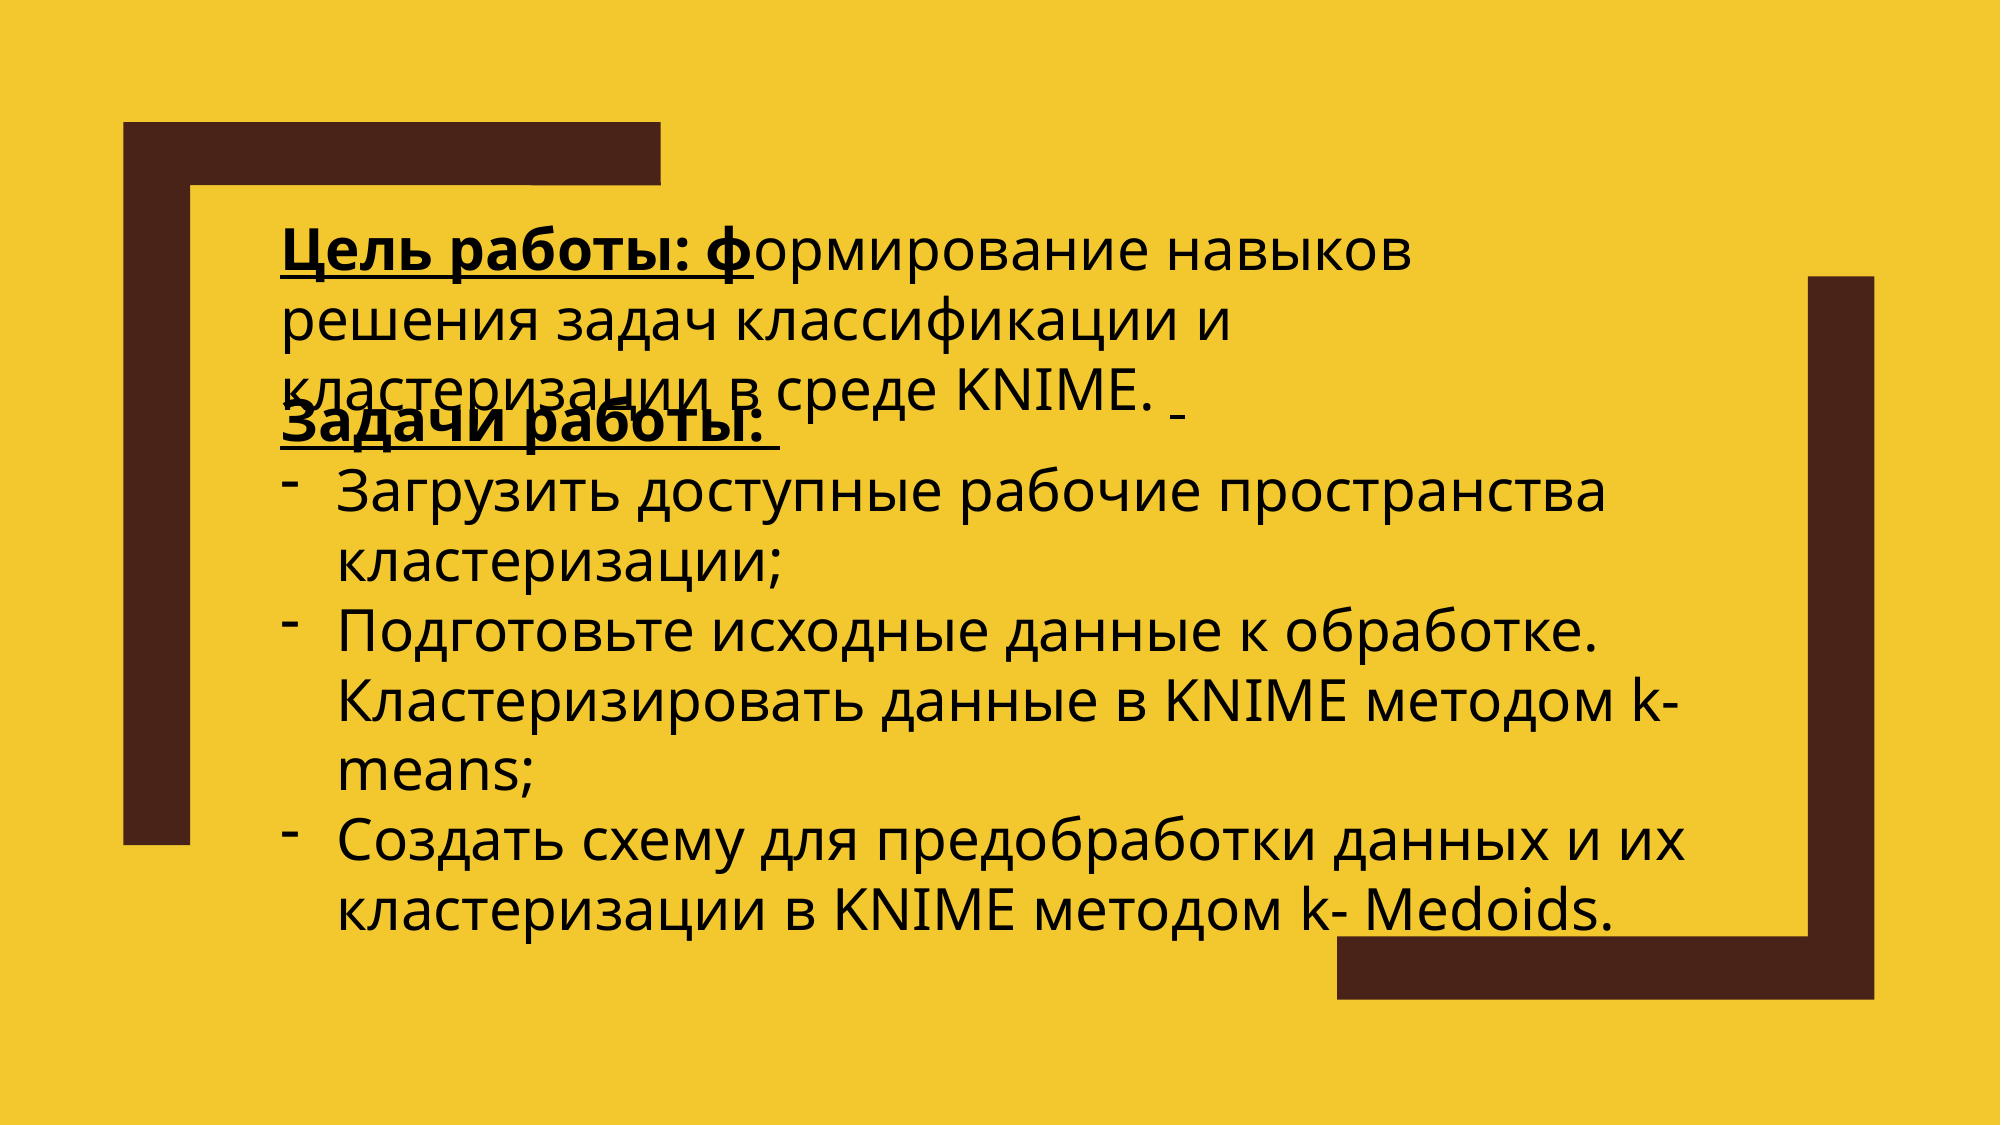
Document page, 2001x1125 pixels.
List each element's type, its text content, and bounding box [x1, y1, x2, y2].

text_box Задачи работы: Загрузить доступные рабочие пространства кластеризации; Подготовьте исходные данные к обработке. Кластеризировать данные в KNIME методом k-means; Создать схему для предобработки данных и их кластеризации в KNIME методом k- Medoids. [265, 375, 1755, 950]
text_box Цель работы: формирование навыков решения задач классификации и кластеризации в среде KNIME. [265, 204, 1678, 375]
